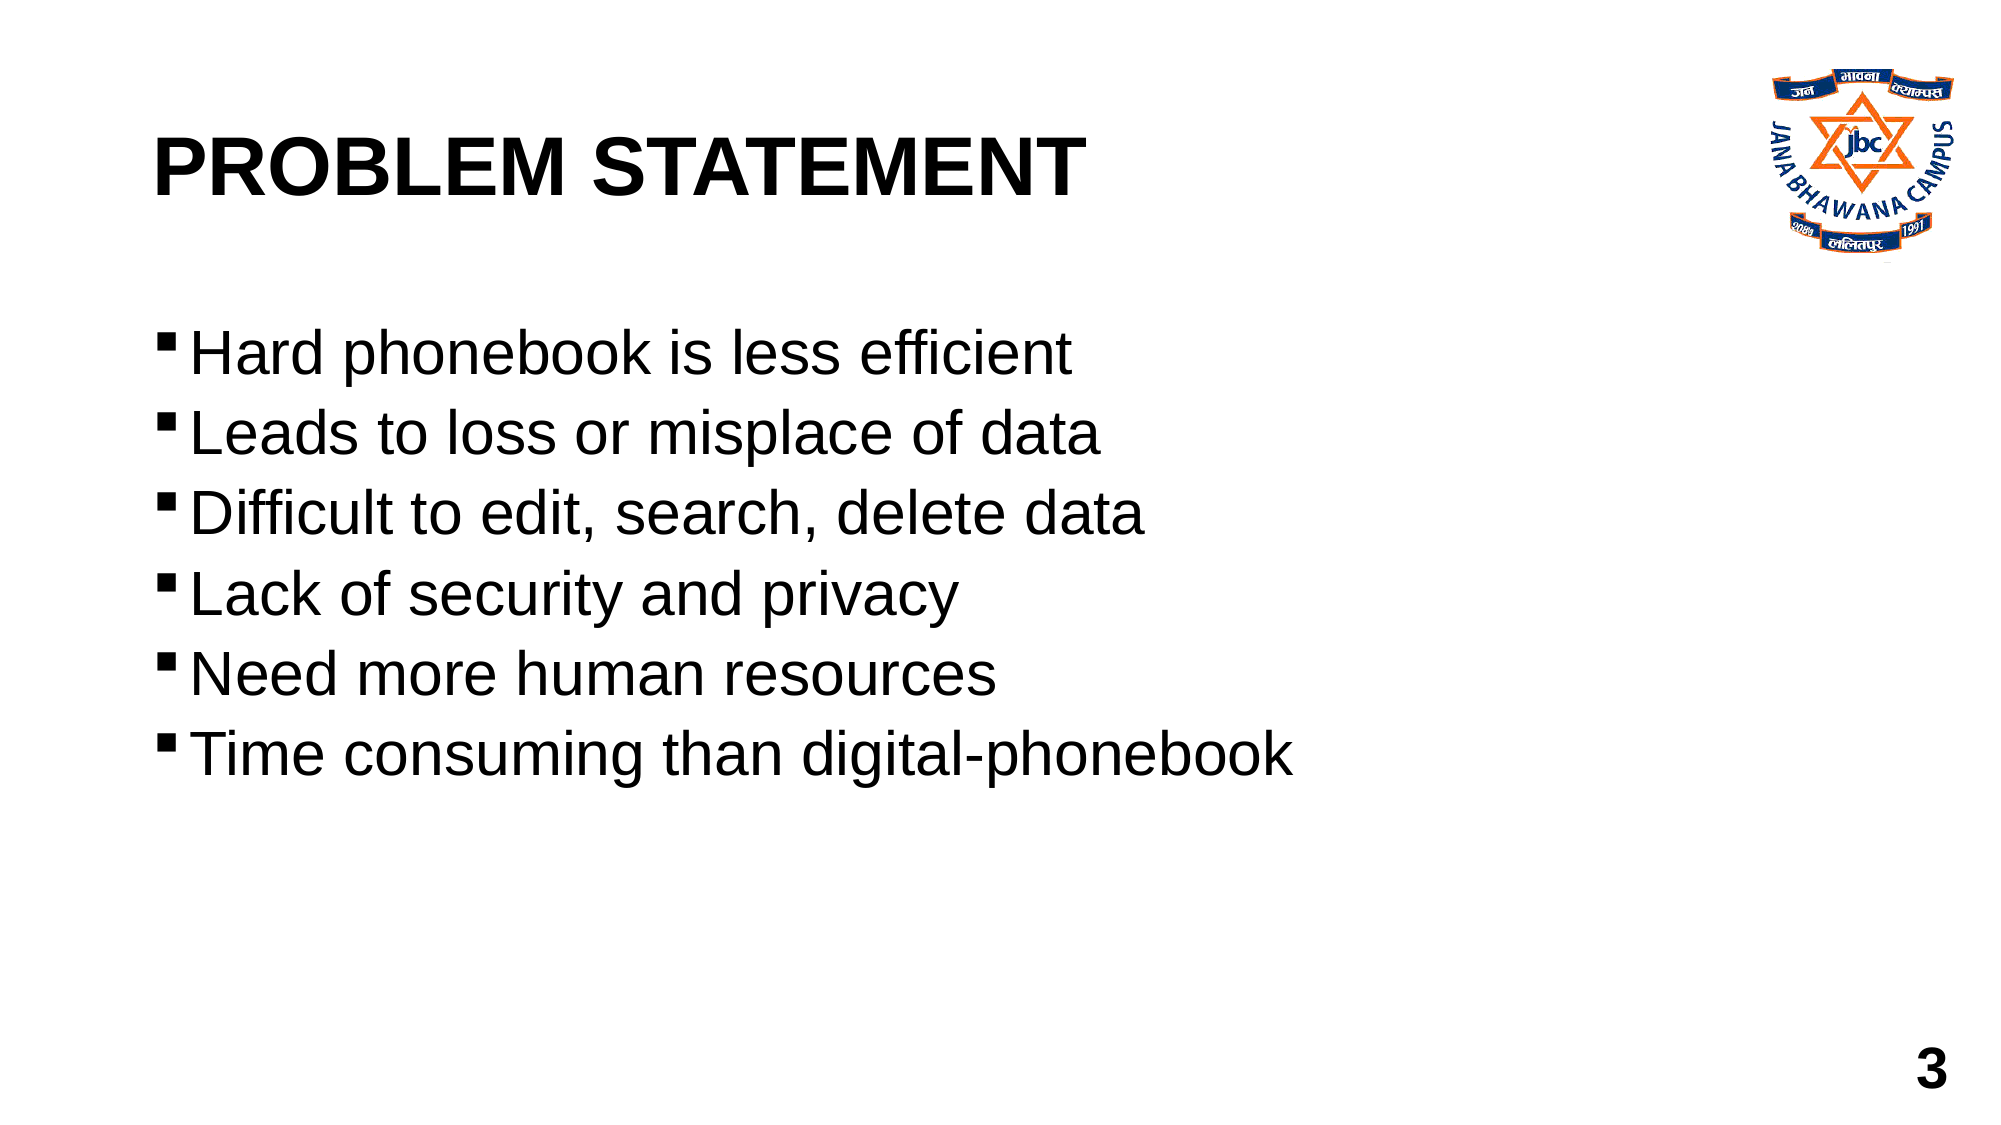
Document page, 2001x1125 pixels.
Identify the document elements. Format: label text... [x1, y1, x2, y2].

title PROBLEM STATEMENT [137, 59, 1657, 278]
picture [1761, 59, 1964, 263]
list Hard phonebook is less efficient Leads to loss or misplace of data Difficult to edit, search, delete data Lack of security and privacy Need more human resources Time consuming than digital-phonebook [137, 299, 1863, 1014]
slide_number 3 [1513, 1035, 1964, 1096]
